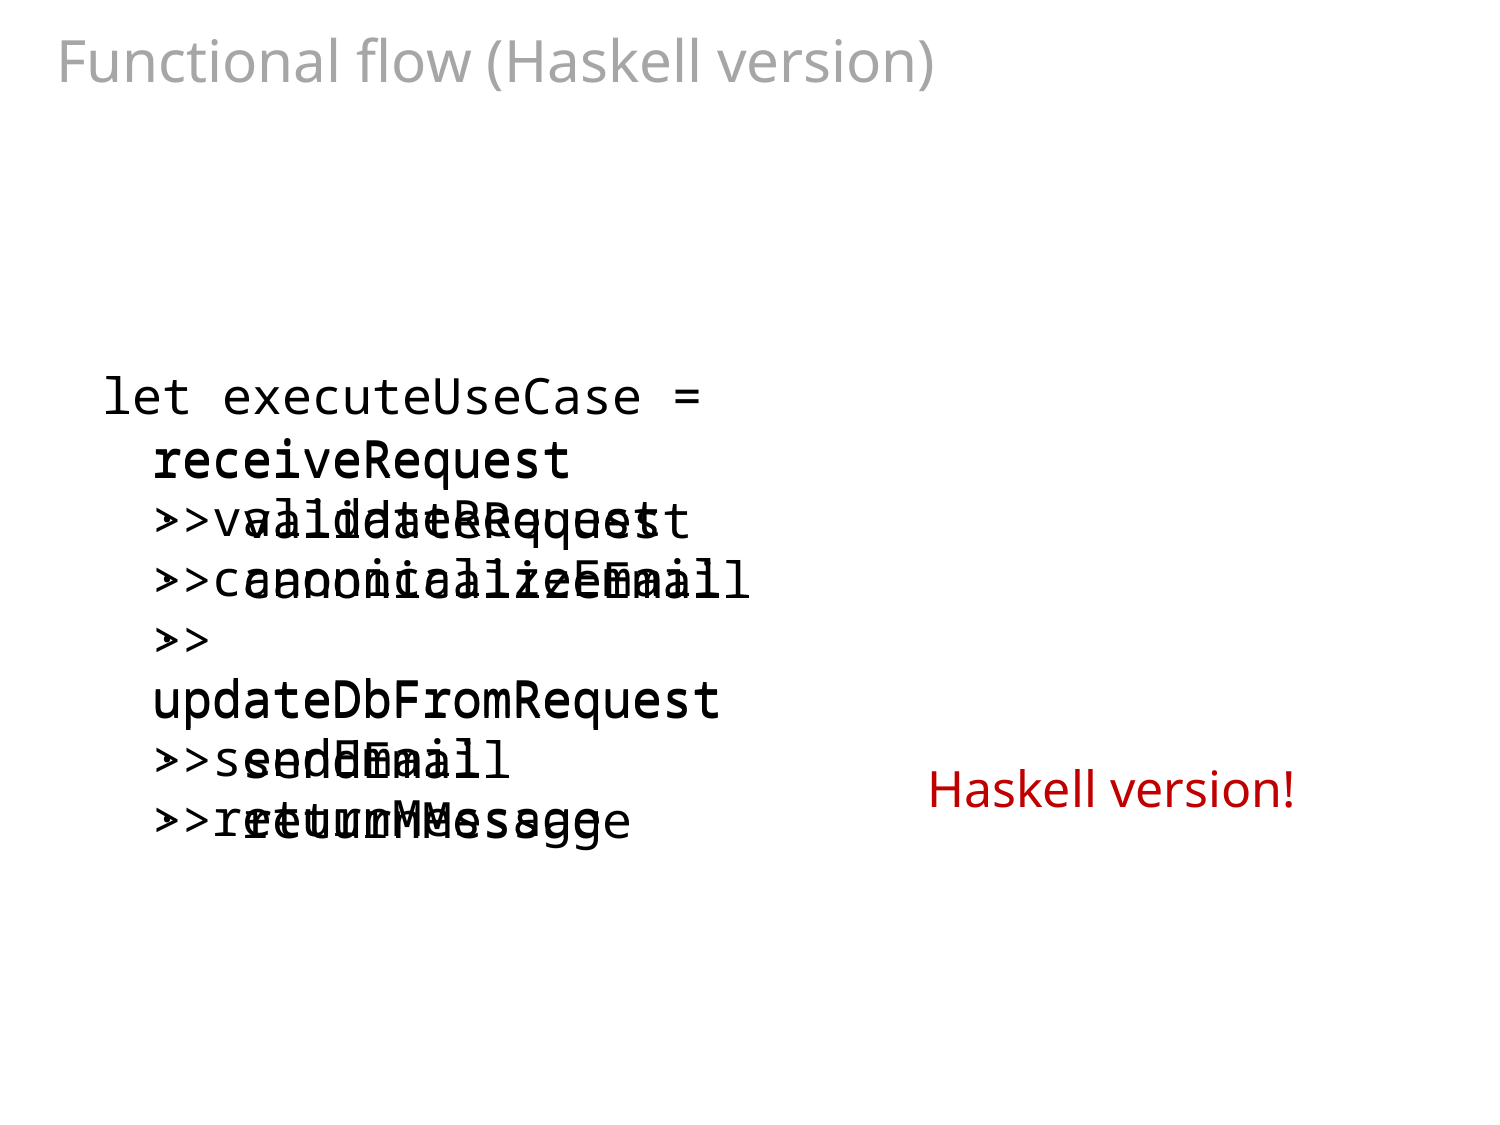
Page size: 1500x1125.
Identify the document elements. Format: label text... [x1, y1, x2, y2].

text_box receiveRequest >> validateRequest >> canonicalizeEmail >> updateDbFromRequest >> sendEmail >> returnMessage [137, 421, 825, 857]
text_box let executeUseCase = [87, 237, 1413, 433]
title Functional flow (Haskell version) [41, 19, 1459, 100]
text_box Haskell version! [912, 749, 1362, 825]
